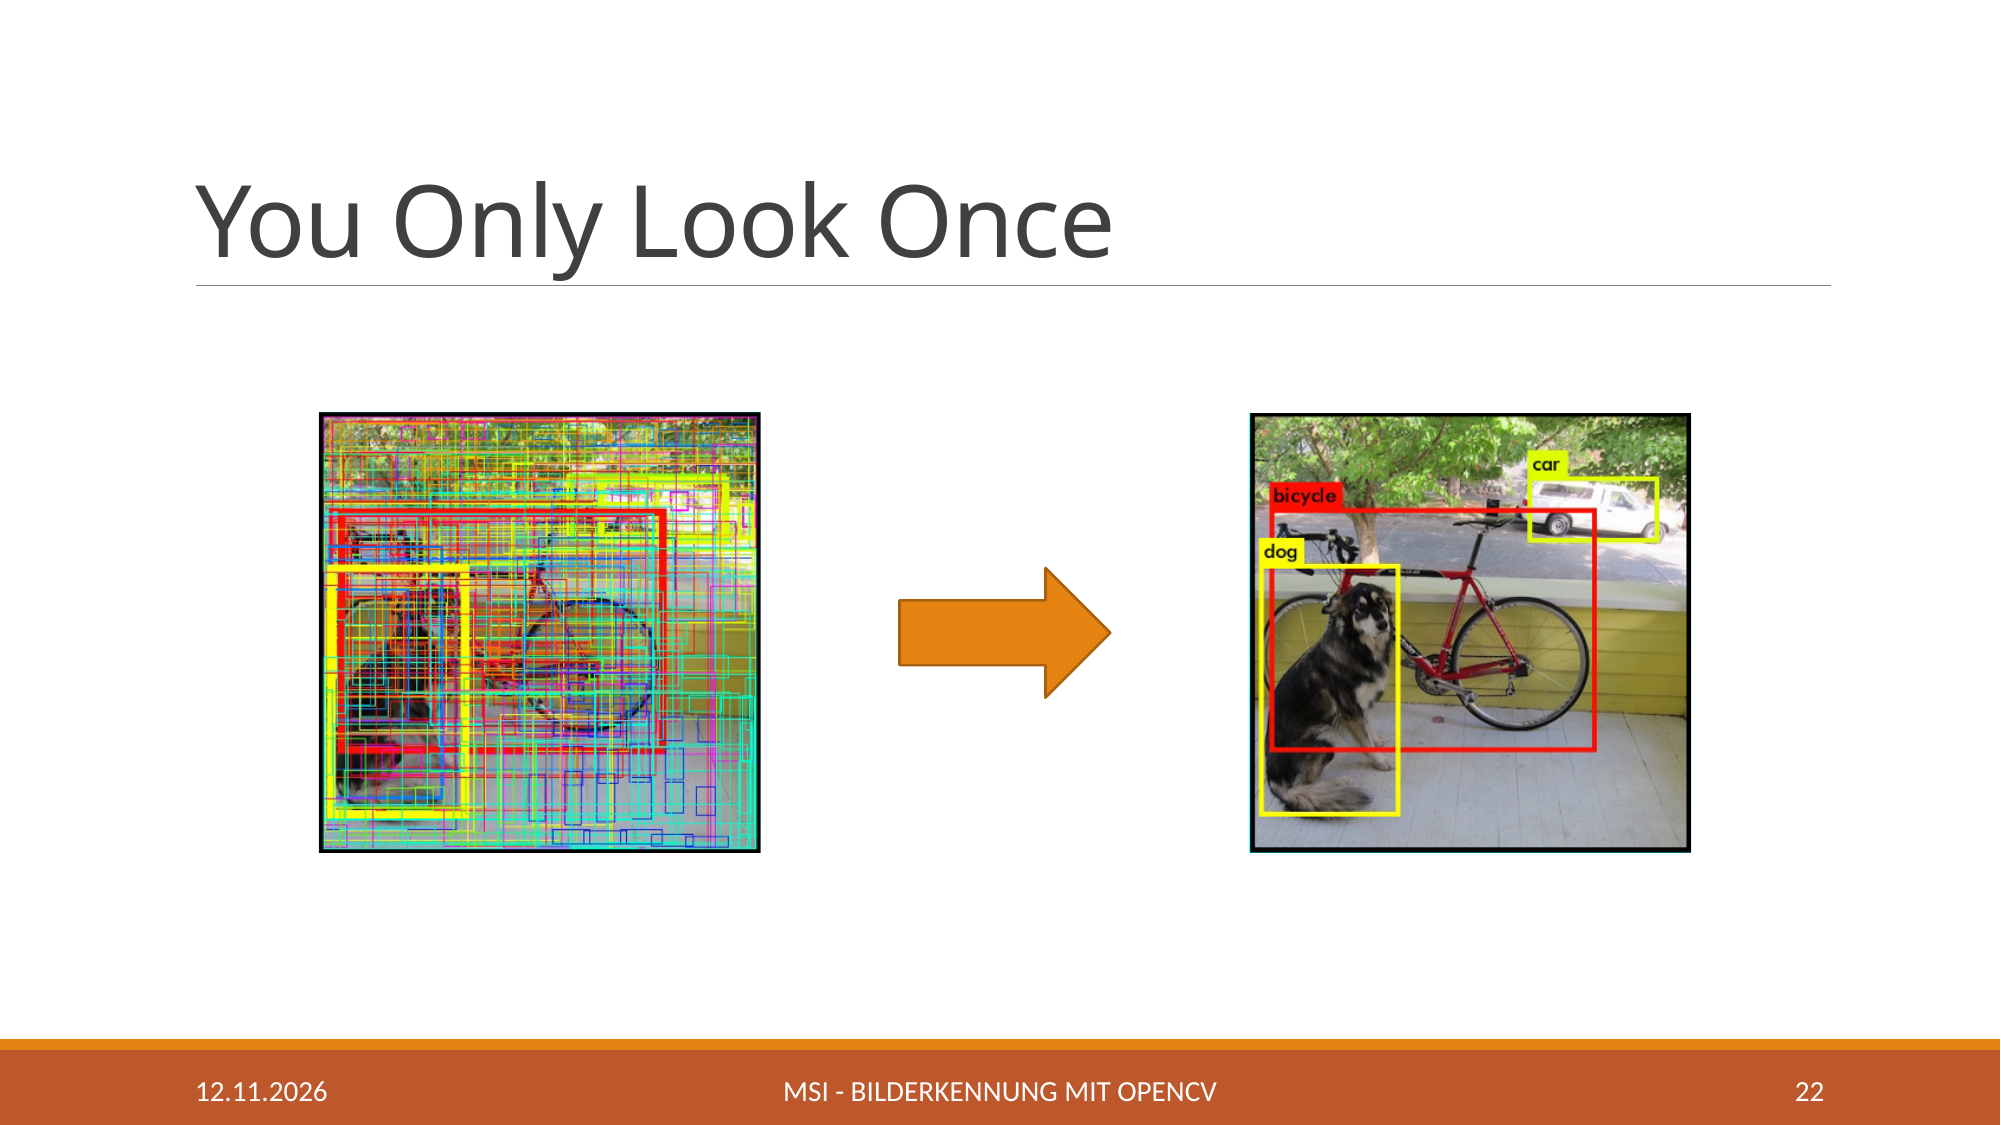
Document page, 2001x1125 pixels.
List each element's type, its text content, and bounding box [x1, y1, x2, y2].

footer MSI - Bilderkennung mit OpenCV [604, 1059, 1396, 1120]
picture [318, 412, 762, 854]
title You Only Look Once [180, 47, 1830, 285]
picture [1248, 412, 1692, 854]
slide_number 22 [1624, 1059, 1840, 1120]
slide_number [180, 1059, 586, 1120]
text_box [898, 566, 1112, 699]
